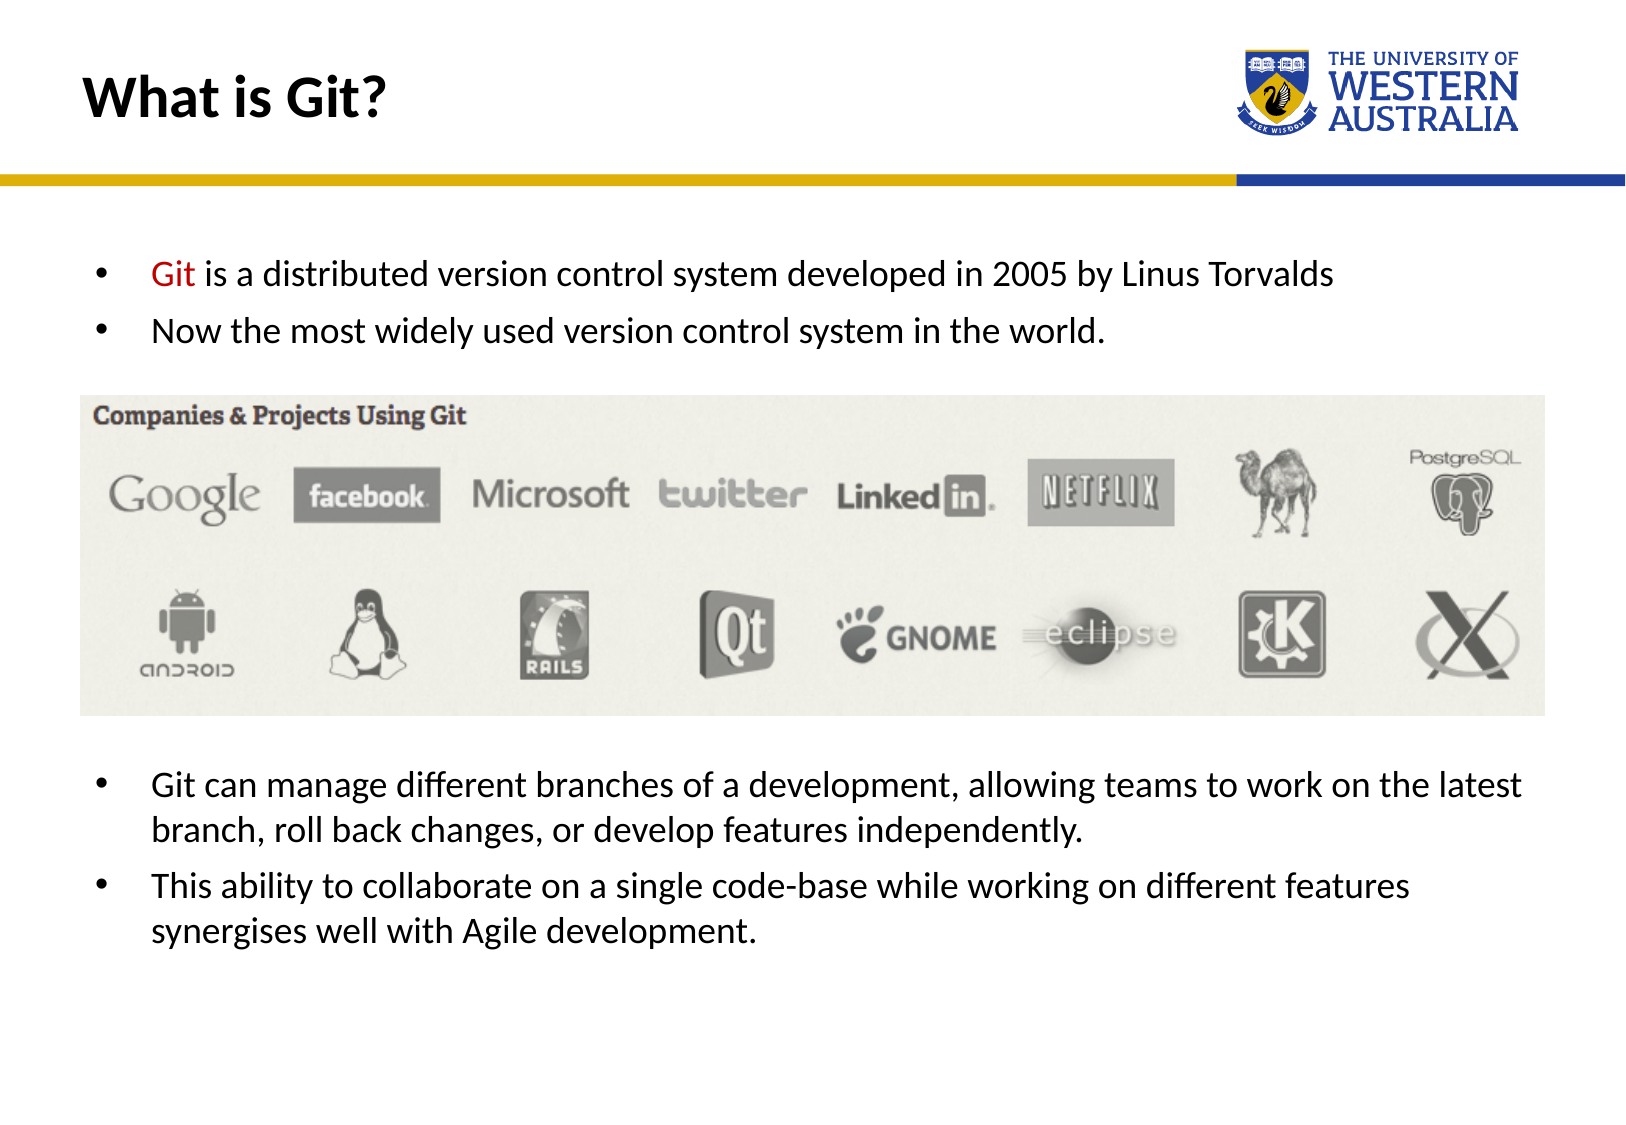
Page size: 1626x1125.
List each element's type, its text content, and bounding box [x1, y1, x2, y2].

text_box What is Git? [68, 49, 688, 159]
text_box Git is a distributed version control system developed in 2005 by Linus Torvalds Now the most widely used version control system in the world. Git can manage different branches of a development, allowing teams to work on the latest branch, roll back changes, or develop features independently. This ability to collaborate on a single code-base while working on different features synergises well with Agile development. [80, 242, 1546, 395]
picture [0, 0, 1626, 1125]
